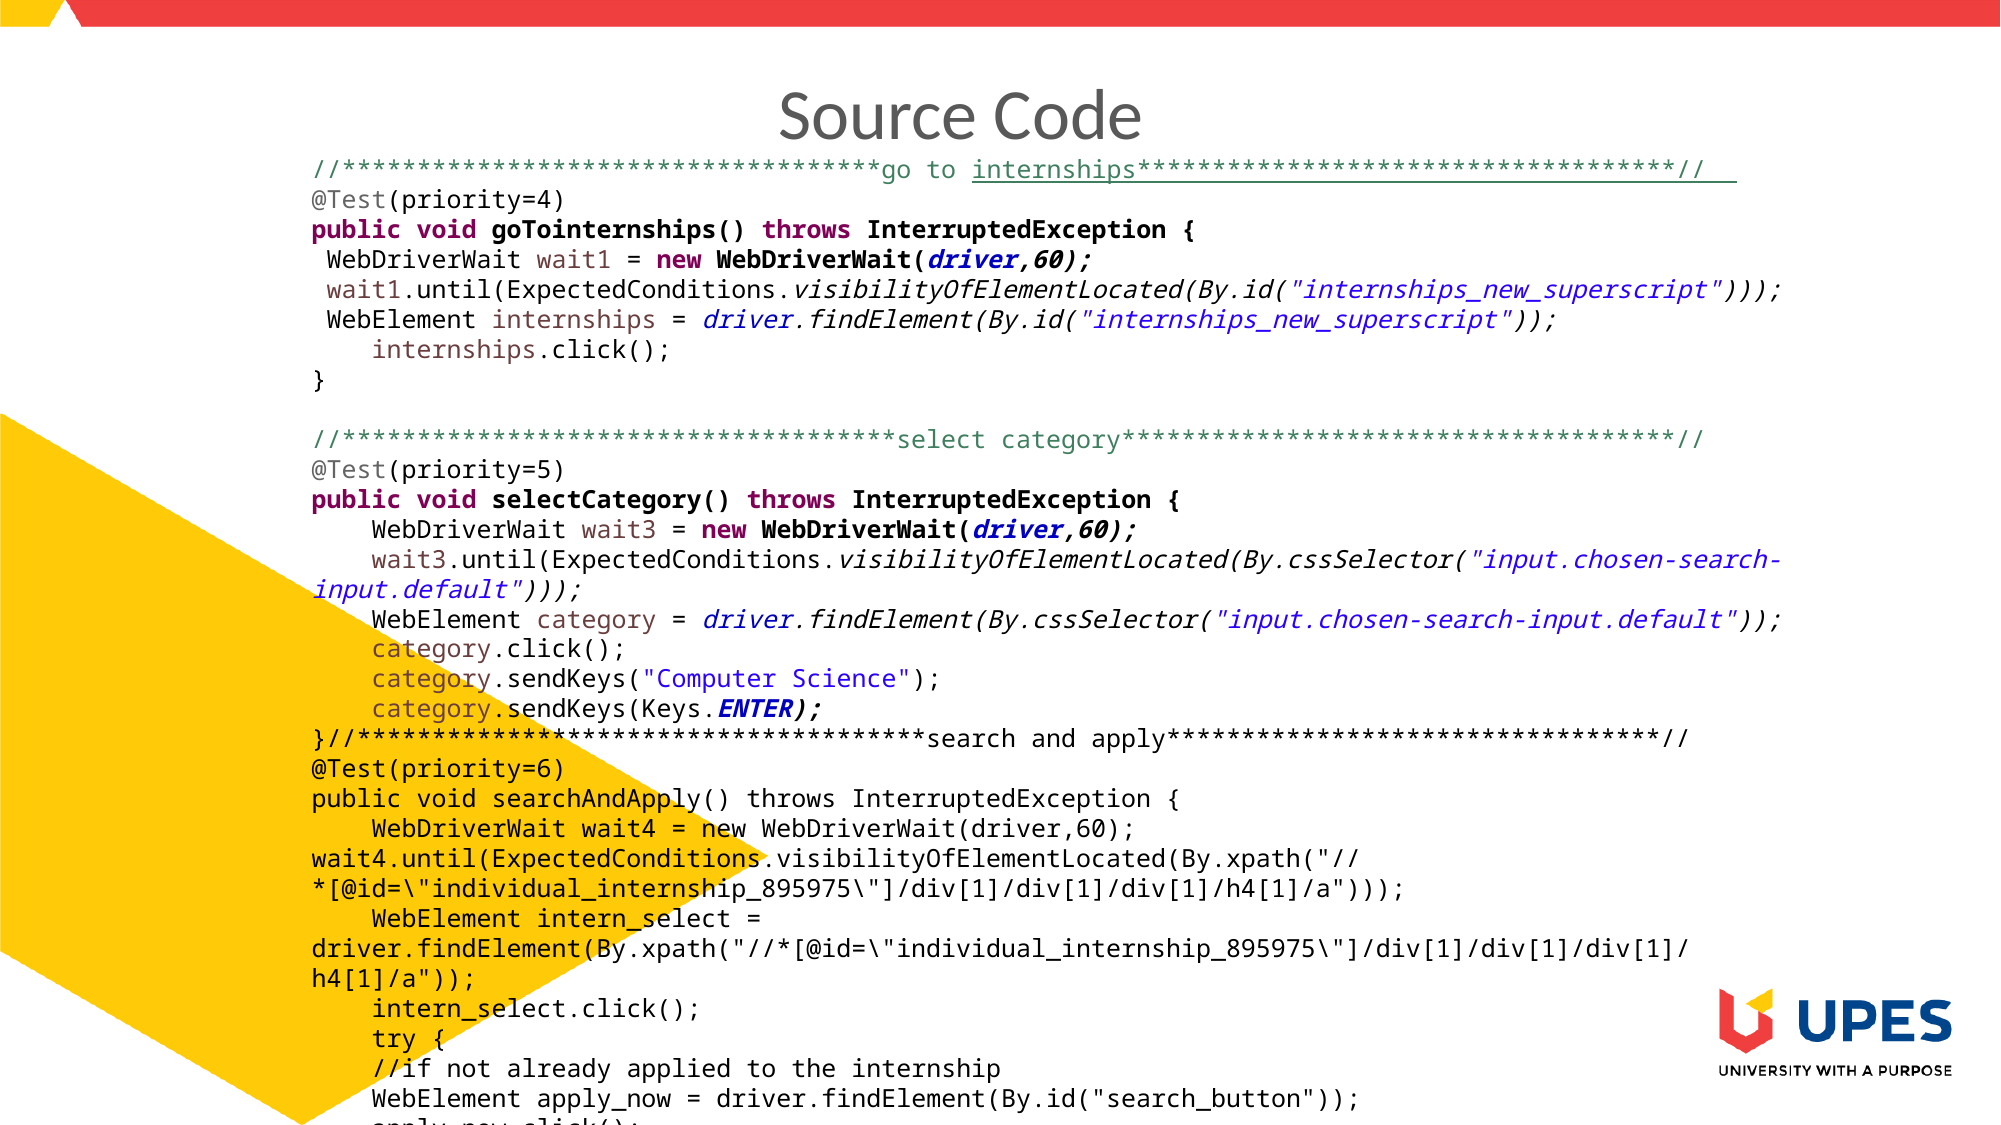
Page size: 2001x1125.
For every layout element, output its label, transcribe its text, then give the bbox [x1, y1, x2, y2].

picture [0, 0, 2001, 1125]
text_box //************************************go to internships************************************// @Test(priority=4) public void goTointernships() throws InterruptedException { WebDriverWait wait1 = new WebDriverWait(driver,60); wait1.until(ExpectedConditions.visibilityOfElementLocated(By.id("internships_new_superscript"))); WebElement internships = driver.findElement(By.id("internships_new_superscript")); internships.click(); } //*************************************select category*************************************// @Test(priority=5) public void selectCategory() throws InterruptedException { WebDriverWait wait3 = new WebDriverWait(driver,60); wait3.until(ExpectedConditions.visibilityOfElementLocated(By.cssSelector("input.chosen-search-input.default"))); WebElement category = driver.findElement(By.cssSelector("input.chosen-search-input.default")); category.click(); category.sendKeys("Computer Science"); category.sendKeys(Keys.ENTER); }//**************************************search and apply*********************************// @Test(priority=6) public void searchAndApply() throws InterruptedException { WebDriverWait wait4 = new WebDriverWait(driver,60); wait4.until(ExpectedConditions.visibilityOfElementLocated(By.xpath("//*[@id=\"individual_internship_895975\"]/div[1]/div[1]/div[1]/h4[1]/a"))); WebElement intern_select = driver.findElement(By.xpath("//*[@id=\"individual_internship_895975\"]/div[1]/div[1]/div[1]/h4[1]/a")); intern_select.click(); try { //if not already applied to the internship WebElement apply_now = driver.findElement(By.id("search_button")); apply_now.click(); [296, 146, 1806, 1125]
picture [0, 163, 296, 1125]
title Source Code [0, 69, 1962, 163]
